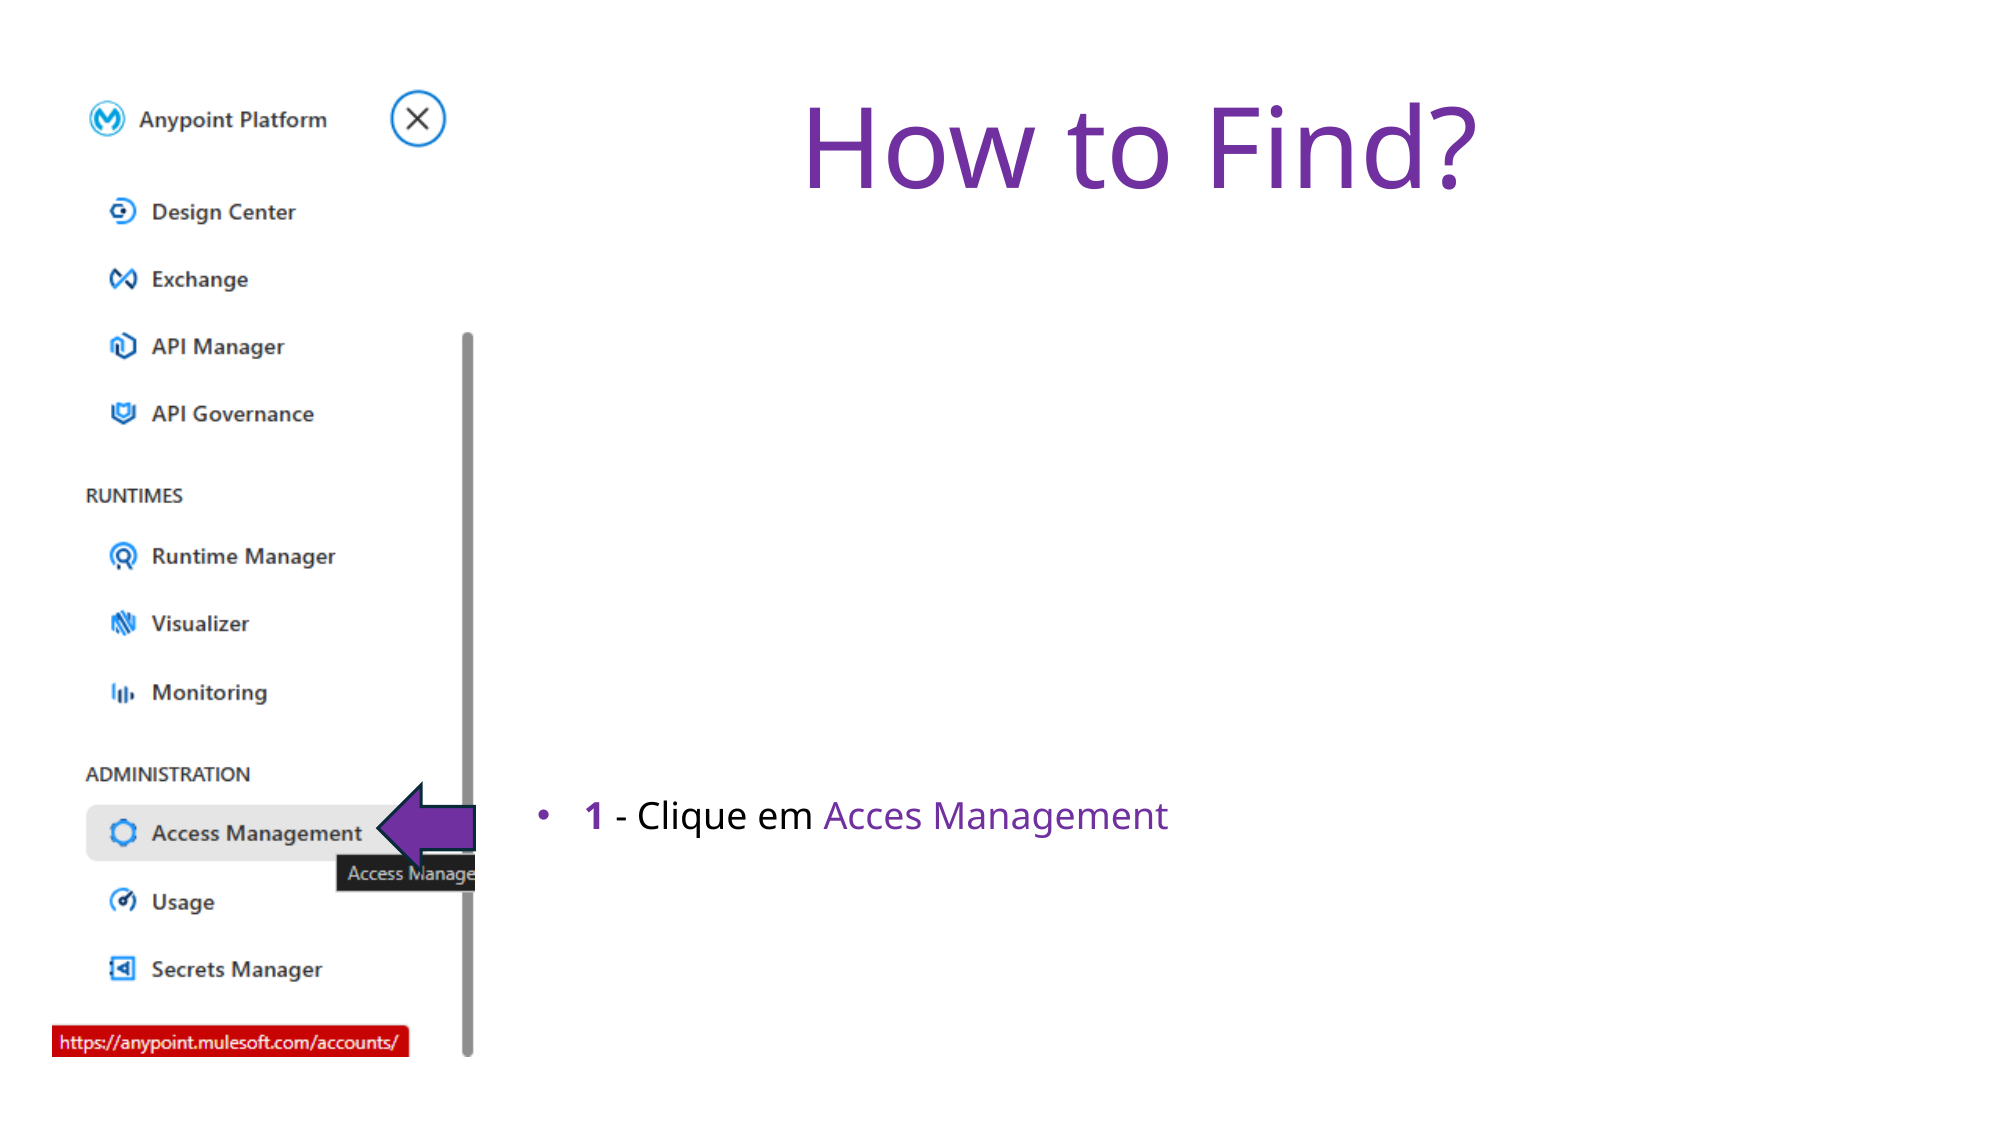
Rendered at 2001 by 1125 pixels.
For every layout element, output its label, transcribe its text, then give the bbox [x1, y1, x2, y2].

picture [51, 68, 475, 1057]
text_box 1 - Clique em Acces Management [522, 784, 1184, 845]
text_box How to Find? [784, 68, 1494, 219]
